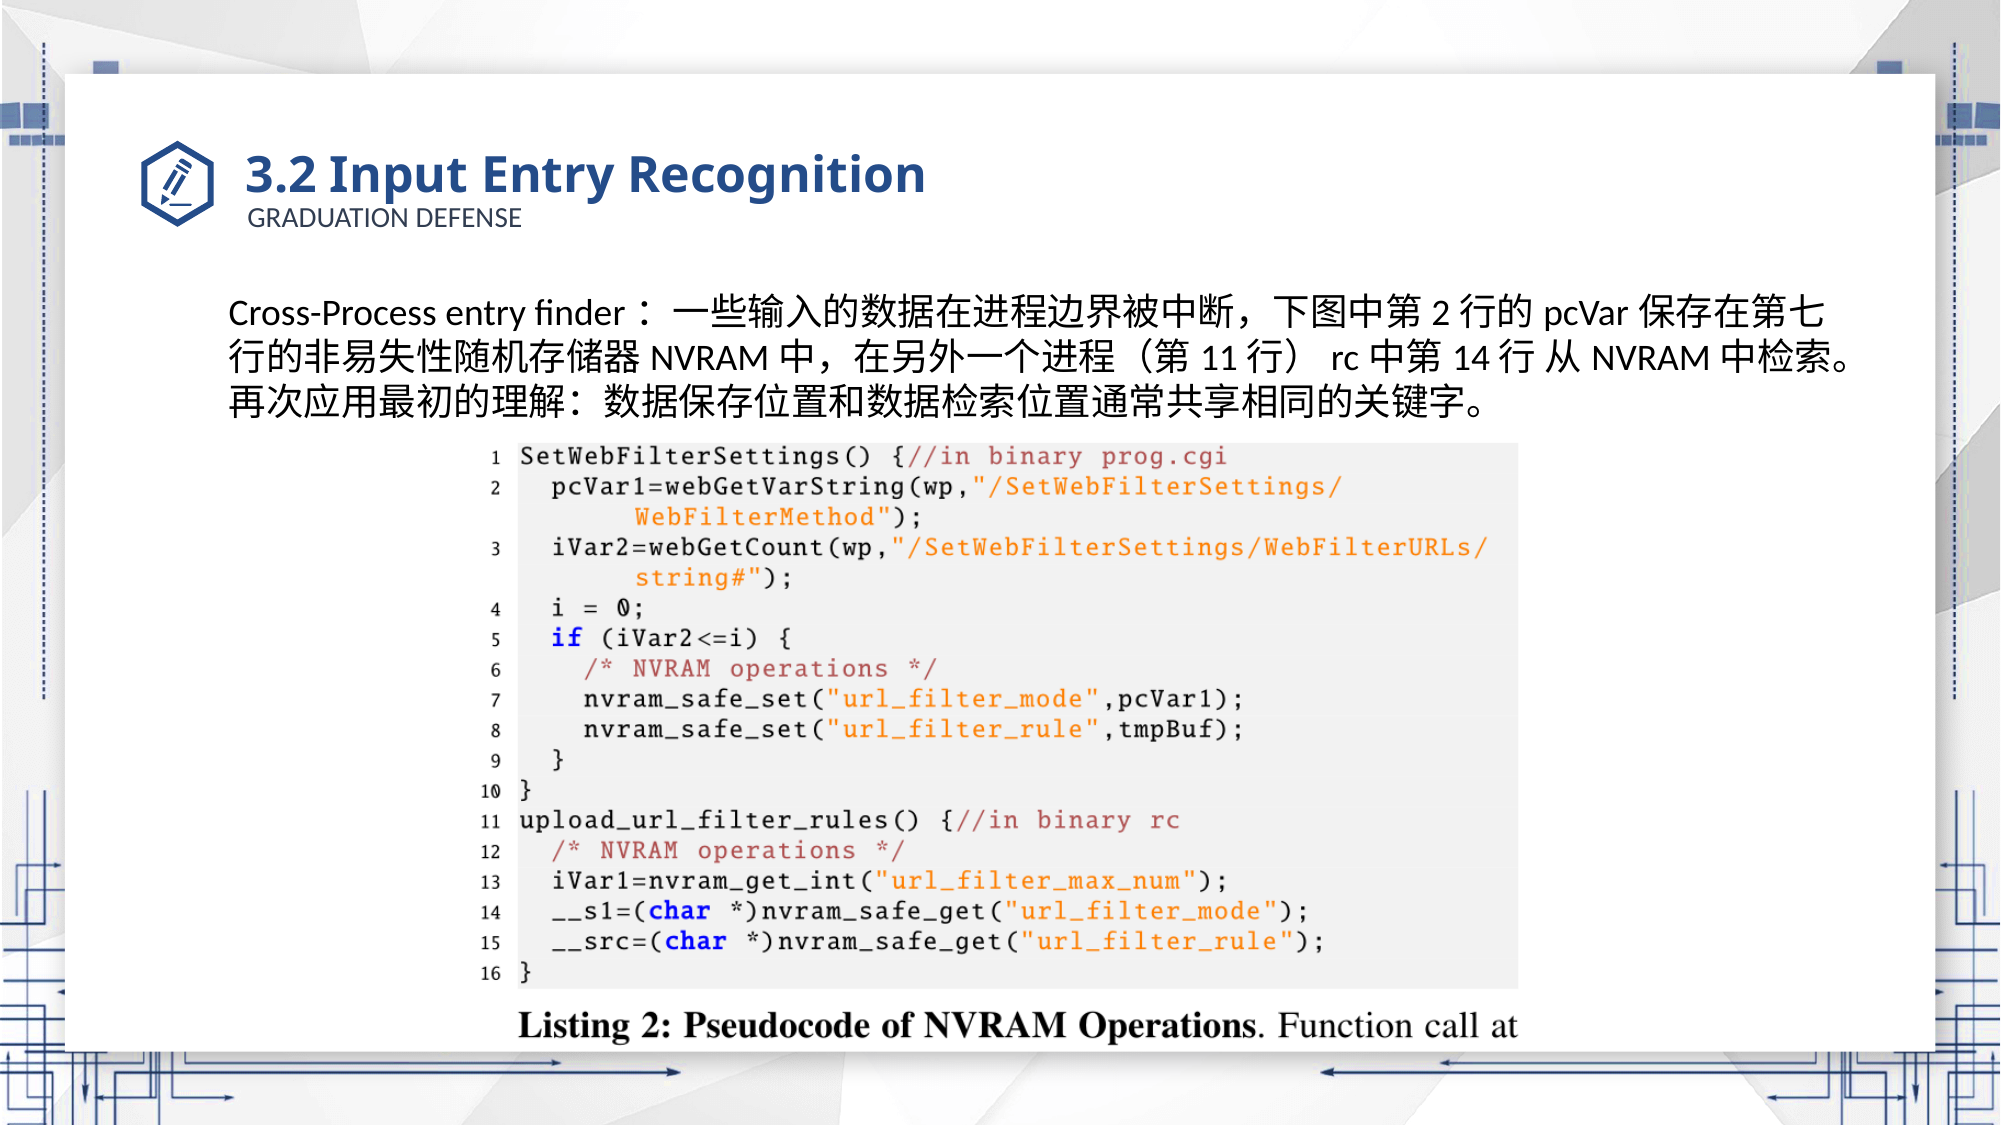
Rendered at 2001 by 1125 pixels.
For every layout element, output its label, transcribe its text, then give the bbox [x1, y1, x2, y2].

picture [0, 0, 2001, 1125]
text_box Cross-Process entry finder：一些输入的数据在进程边界被中断，下图中第2行的pcVar保存在第七行的非易失性随机存储器NVRAM中，在另外一个进程（第11行）rc中第14行 从NVRAM中检索。再次应用最初的理解：数据保存位置和数据检索位置通常共享相同的关键字。 [213, 280, 1877, 431]
title 3.2 Input Entry Recognition [230, 123, 1013, 199]
